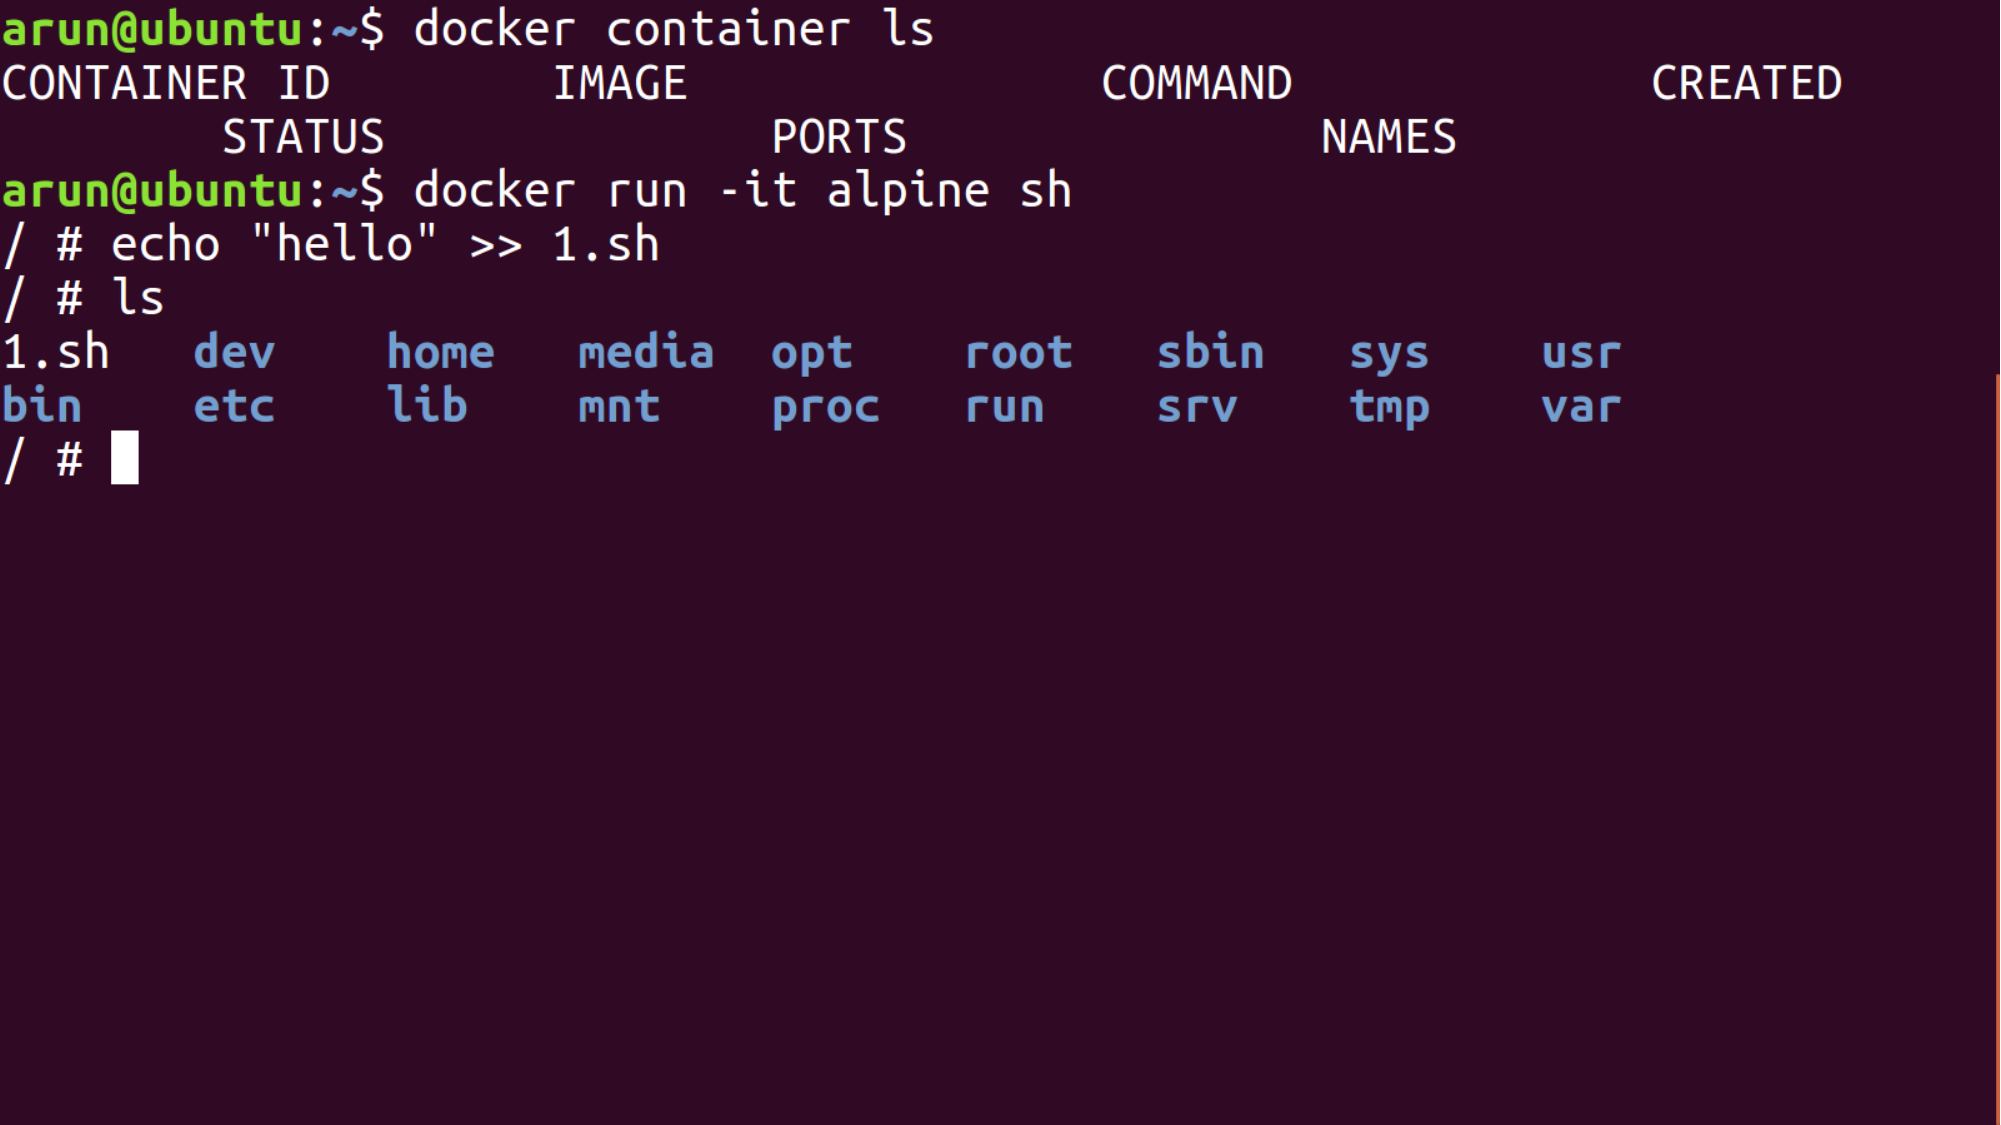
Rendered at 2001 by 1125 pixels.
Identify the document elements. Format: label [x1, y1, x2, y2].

list [0, 0, 2000, 1125]
